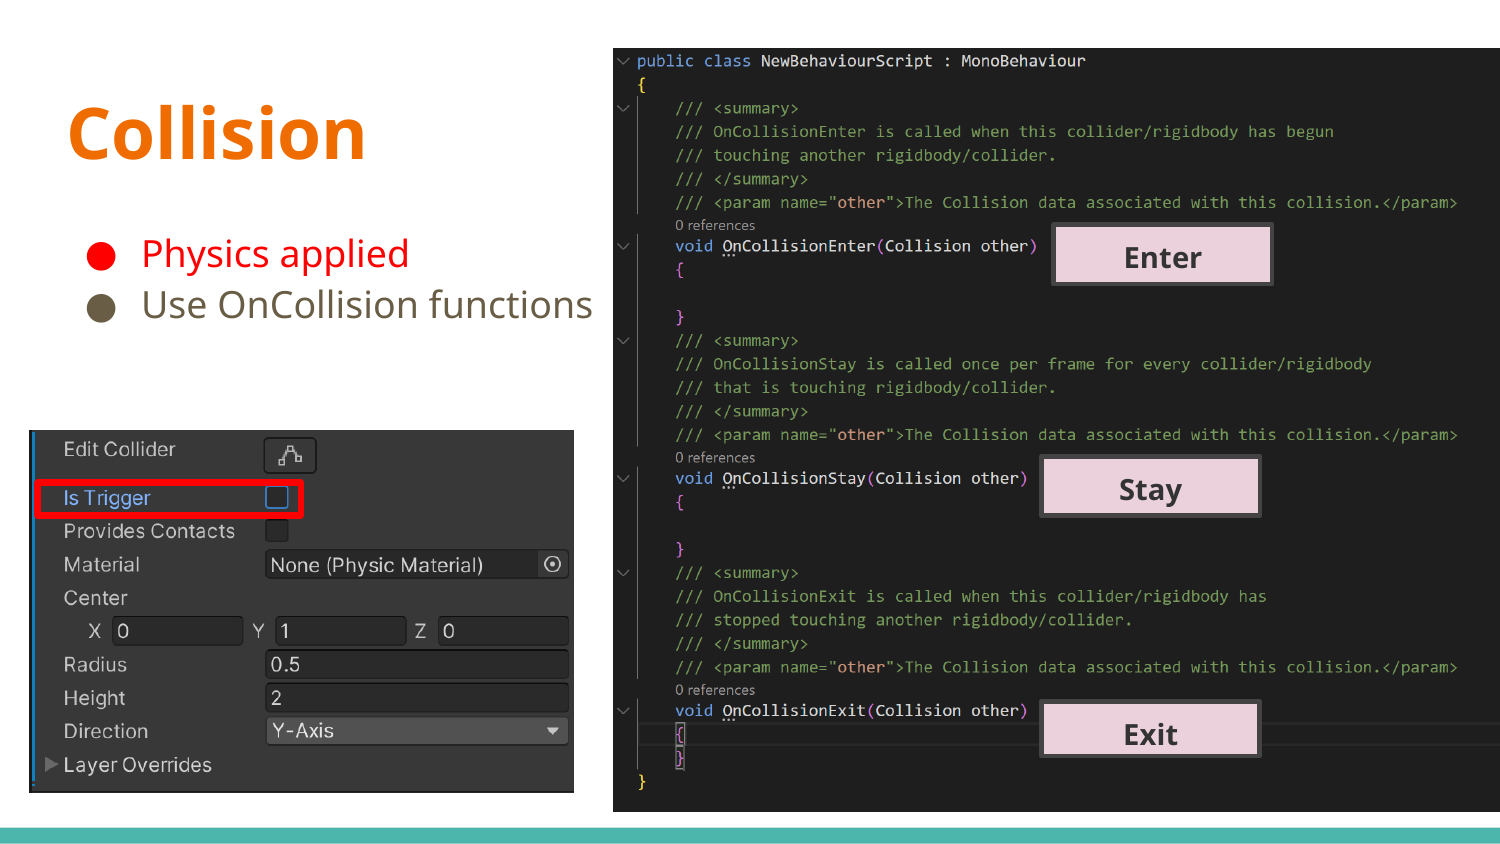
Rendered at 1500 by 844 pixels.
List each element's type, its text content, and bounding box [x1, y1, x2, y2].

title Collision [51, 72, 607, 189]
list Physics applied Use OnCollision functions [51, 207, 607, 750]
picture [28, 430, 574, 794]
picture [612, 48, 1500, 812]
